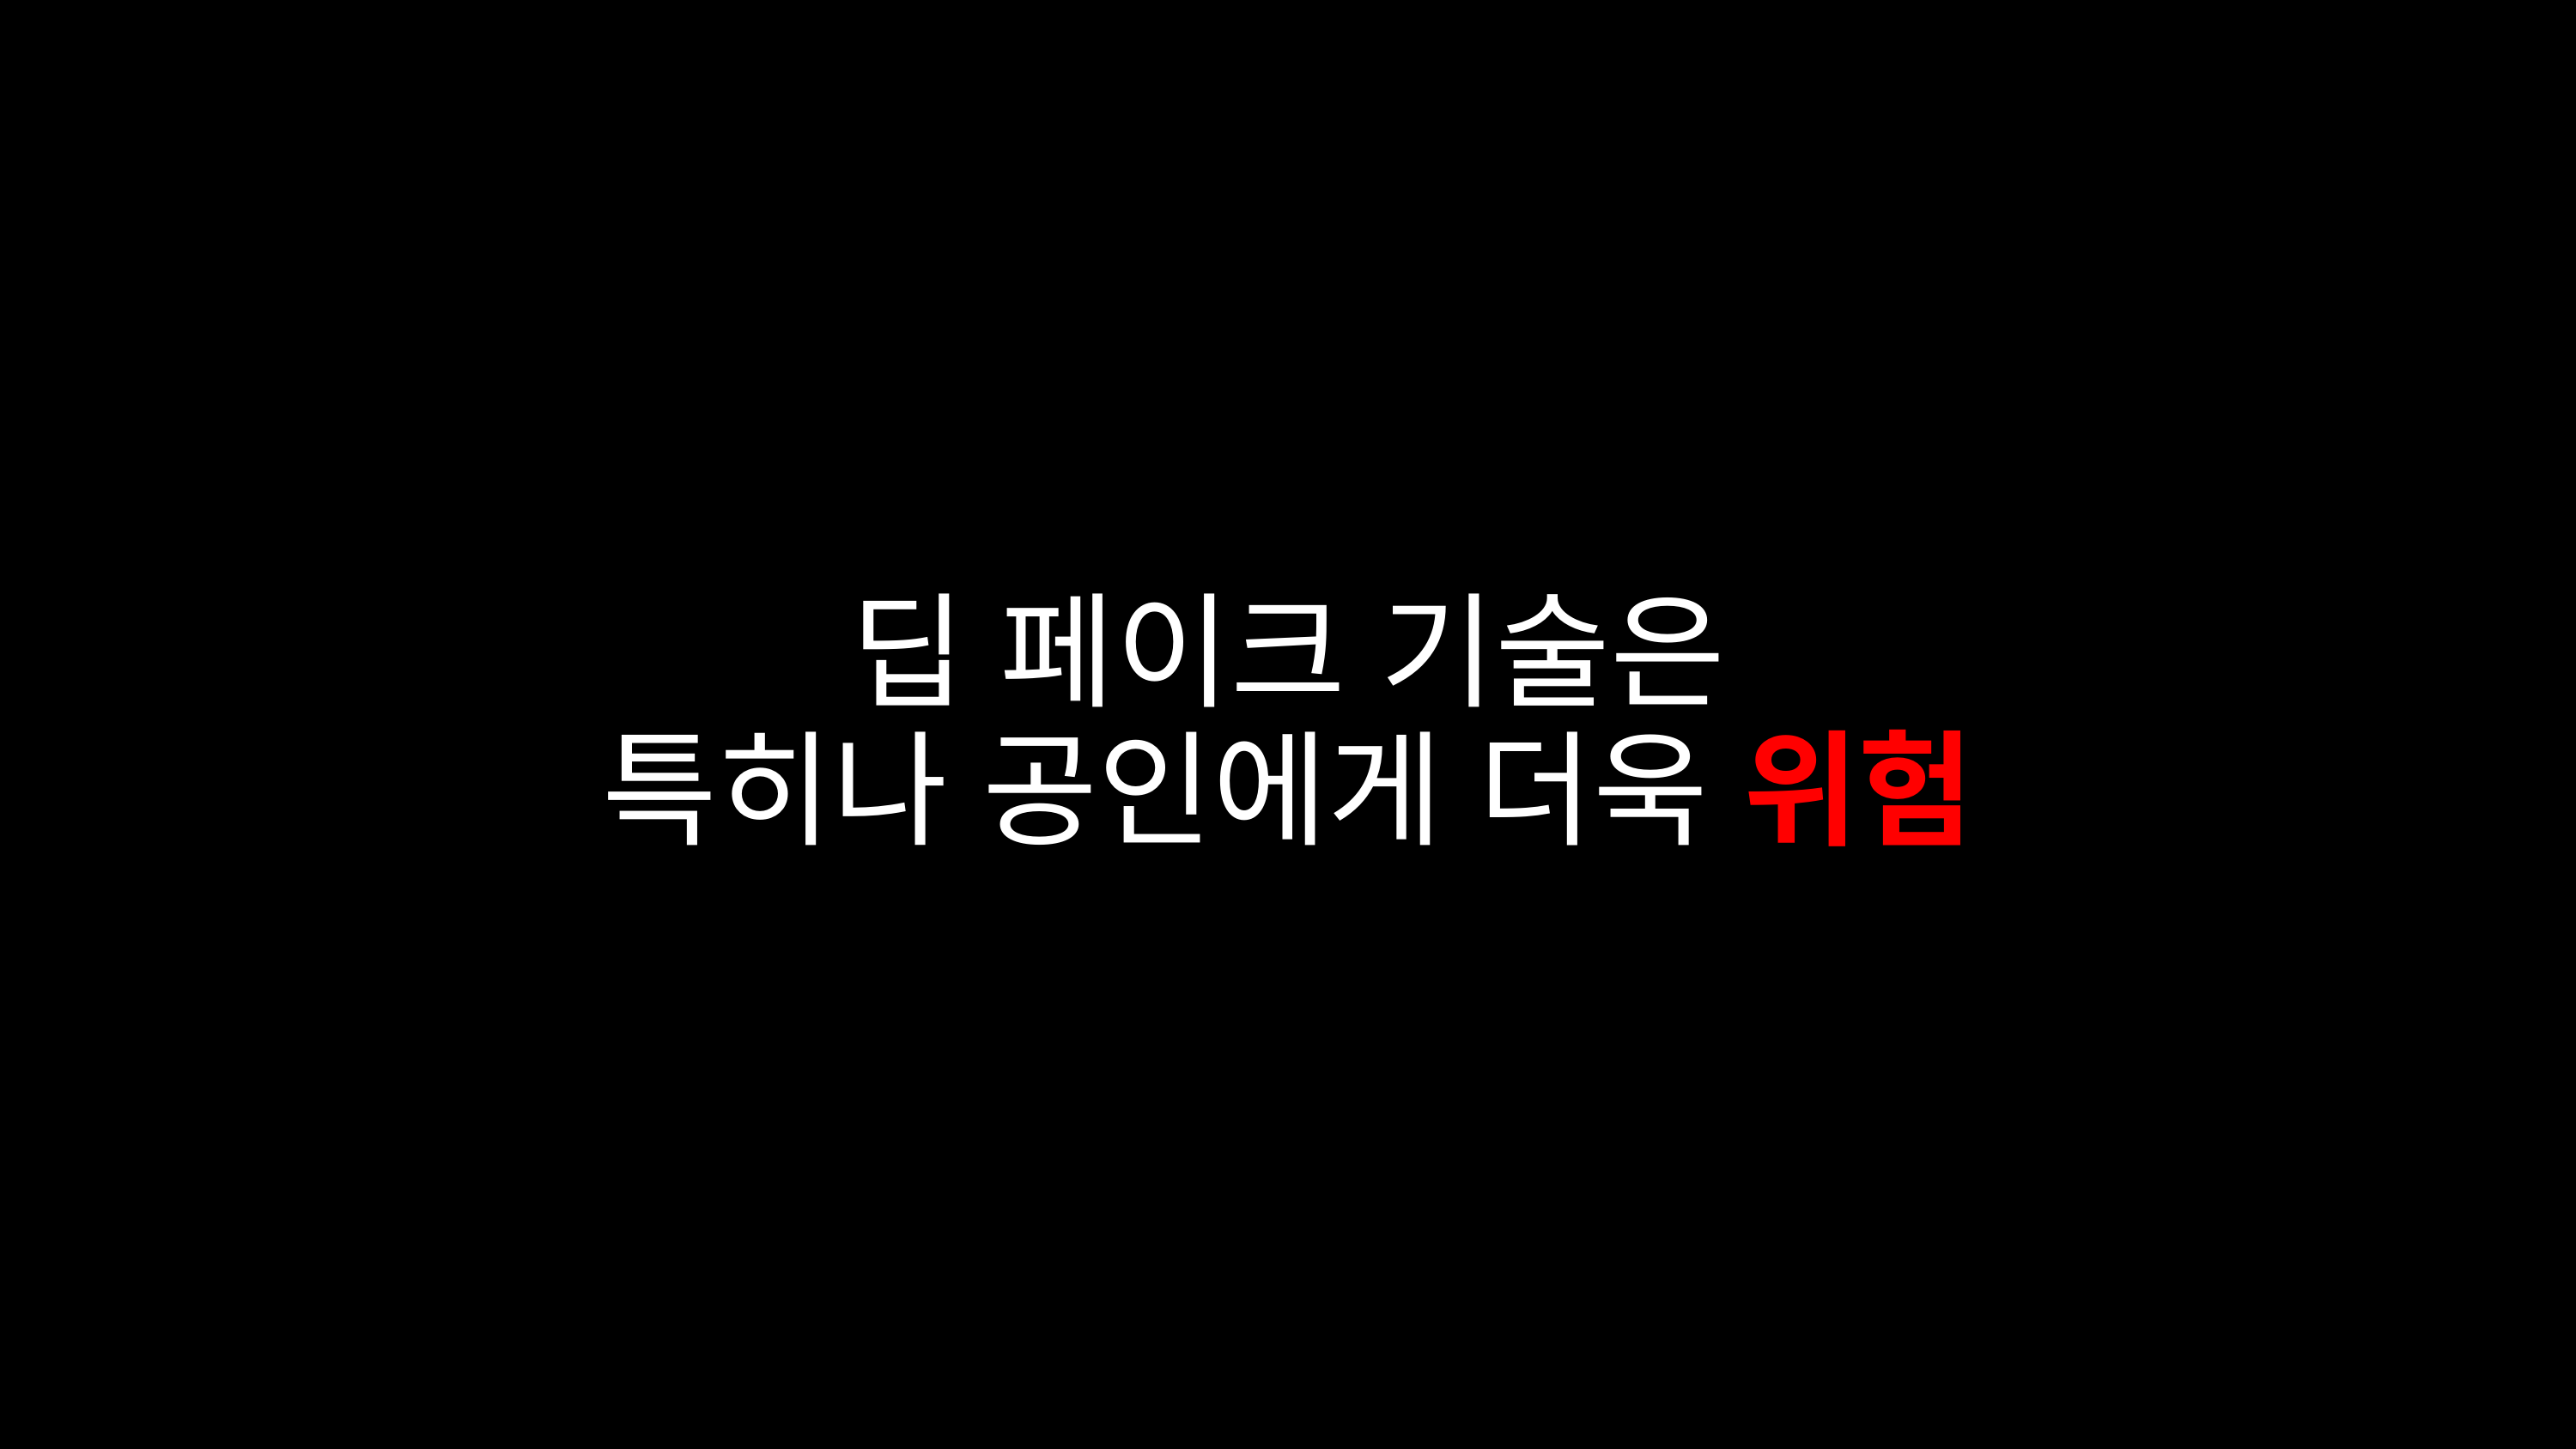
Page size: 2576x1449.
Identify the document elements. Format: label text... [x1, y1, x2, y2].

text_box 딥 페이크 기술은 특히나 공인에게 더욱 위험 [550, 585, 2026, 861]
